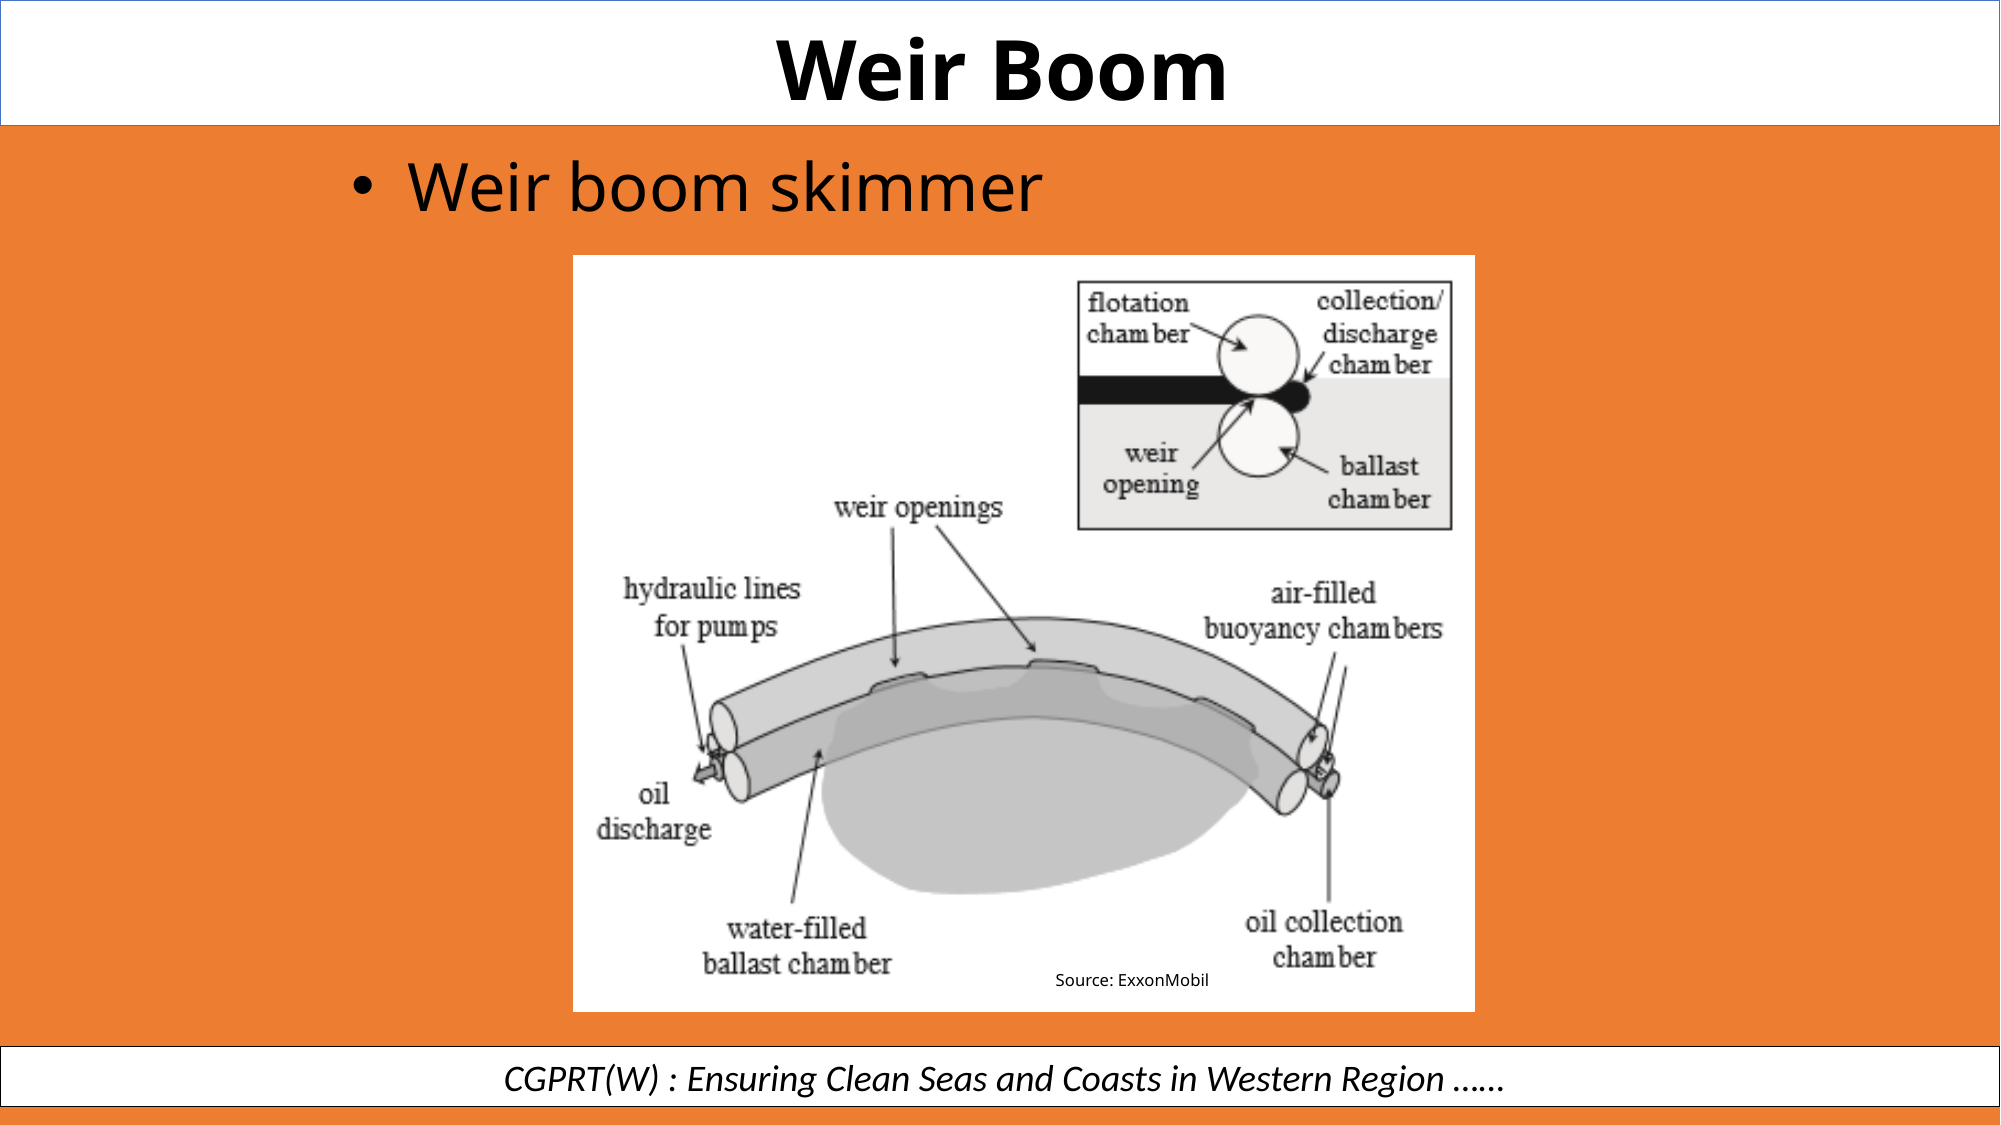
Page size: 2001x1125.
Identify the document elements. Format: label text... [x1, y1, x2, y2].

text_box [0, 0, 2000, 126]
text_box CGPRT(W) : Ensuring Clean Seas and Coasts in Western Region …… [0, 1046, 2000, 1107]
text_box Weir boom skimmer [336, 137, 1178, 256]
picture [573, 255, 1475, 1012]
text_box Weir Boom [74, 21, 1932, 114]
